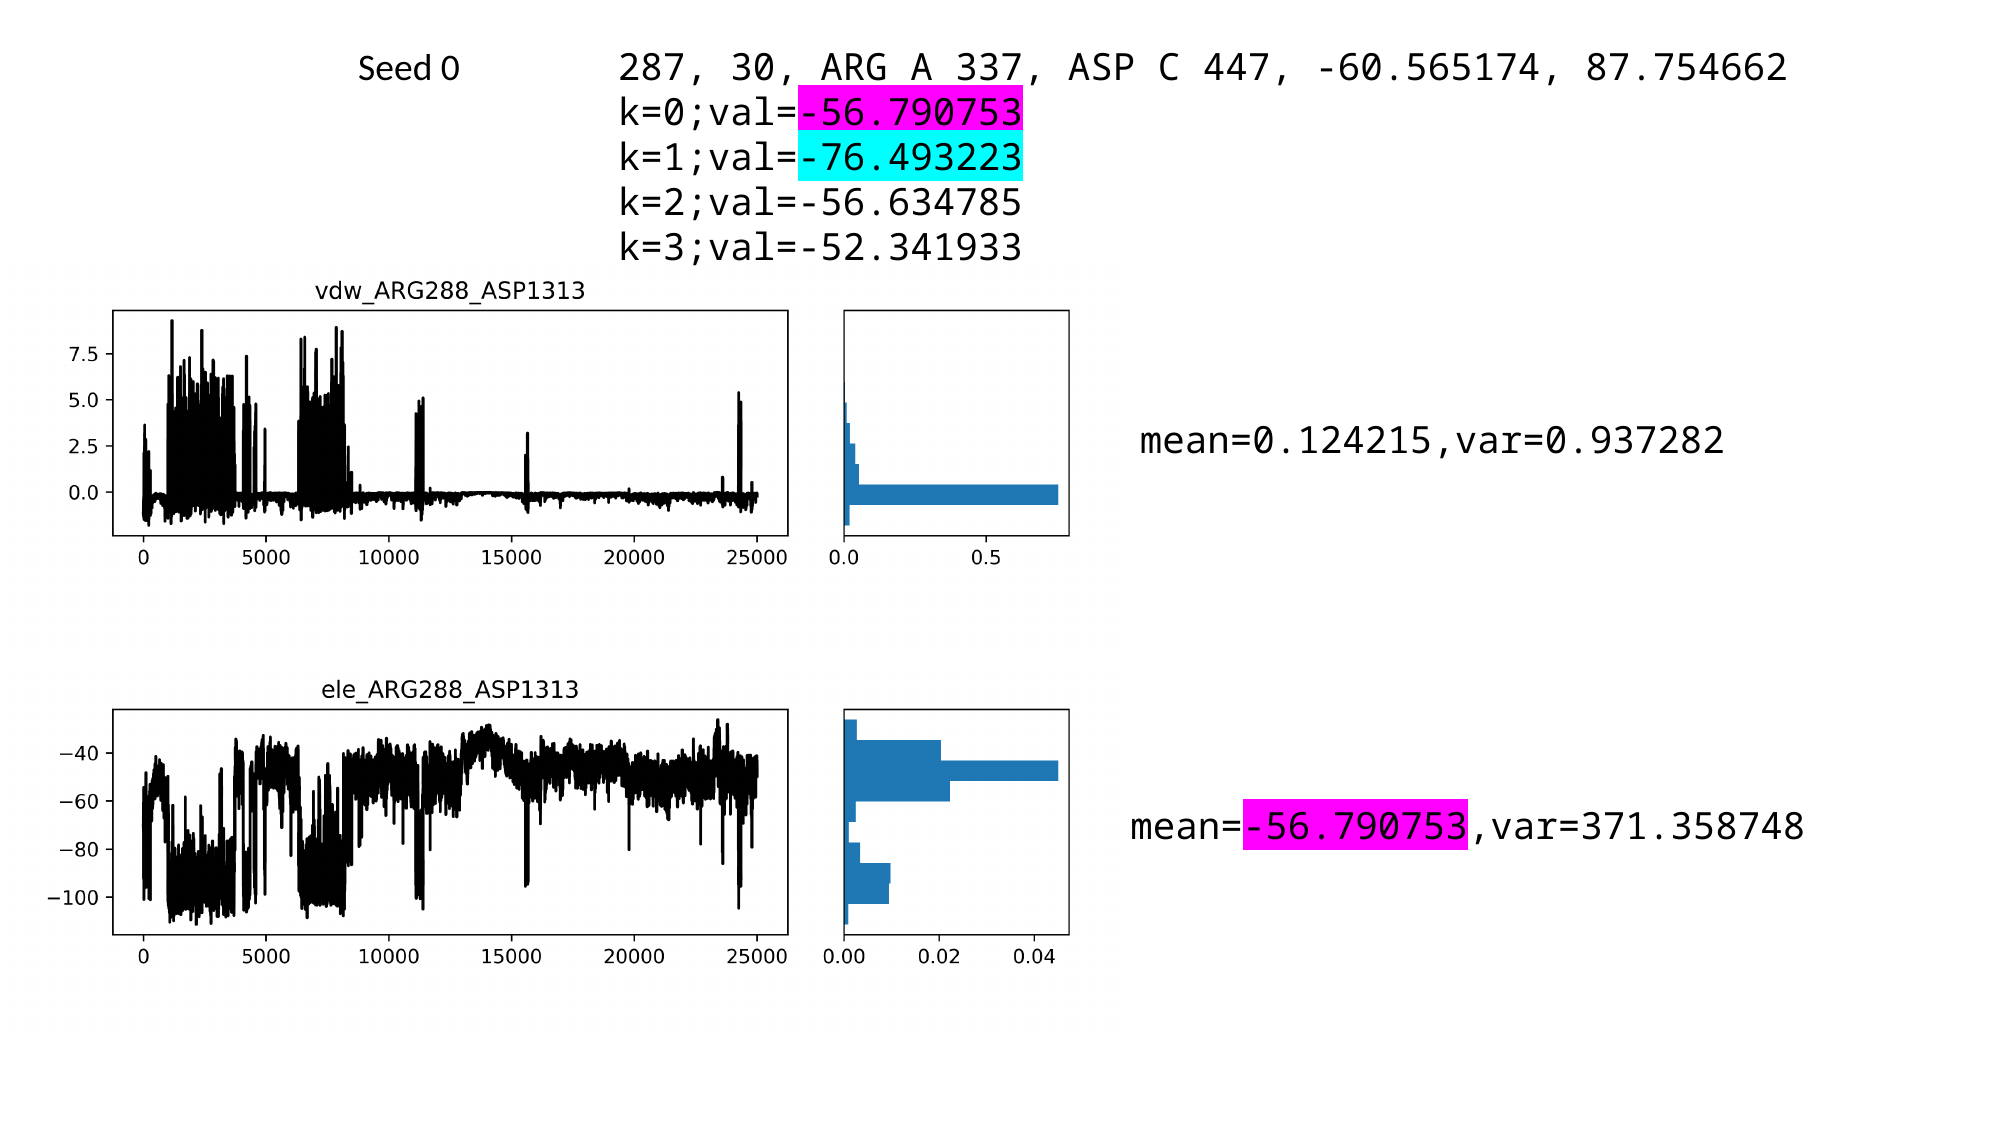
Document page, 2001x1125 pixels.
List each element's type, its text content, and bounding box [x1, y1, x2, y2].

text_box 287, 30, ARG A 337, ASP C 447, -60.565174, 87.754662 k=0;val=-56.790753 k=1;val=-76.493223 k=2;val=-56.634785 k=3;val=-52.341933 [603, 35, 1904, 275]
text_box mean=0.124215,var=0.937282 [1125, 408, 1755, 469]
text_box mean=-56.790753,var=371.358748 [1125, 794, 1840, 854]
picture [0, 257, 1125, 648]
text_box Seed 0 [343, 35, 476, 95]
picture [0, 663, 1125, 1047]
